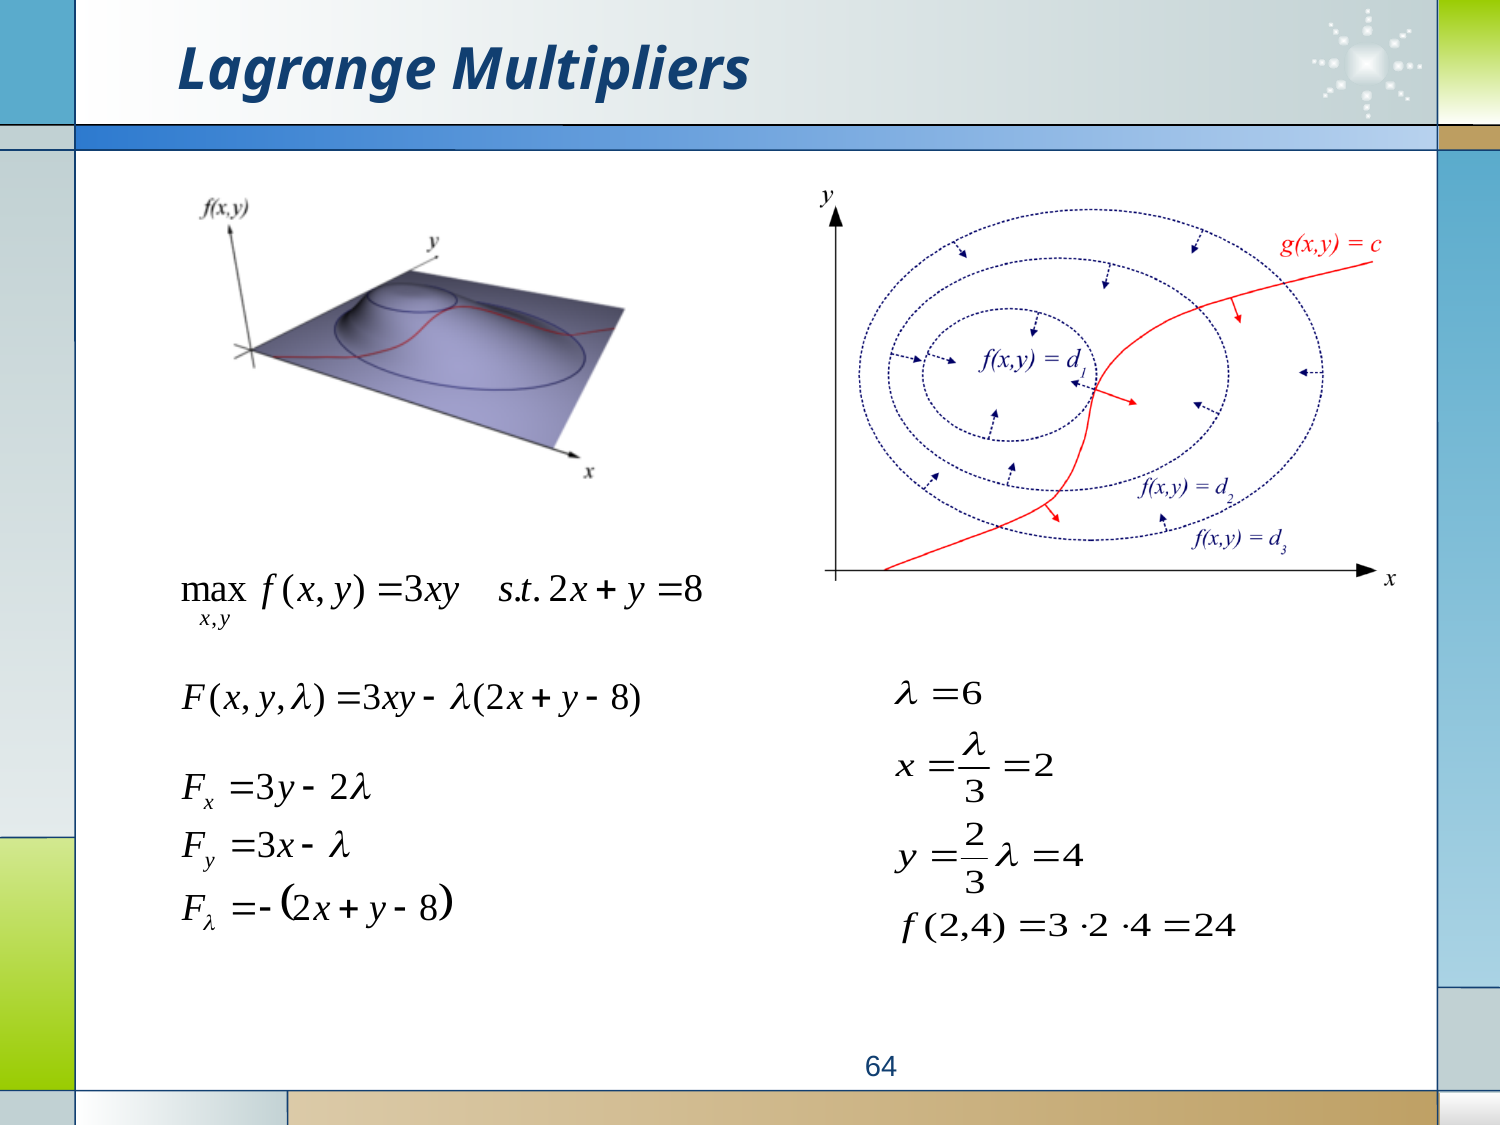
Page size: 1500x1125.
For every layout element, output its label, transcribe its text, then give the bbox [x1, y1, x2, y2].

picture [772, 162, 1426, 613]
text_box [887, 674, 1242, 951]
picture [187, 187, 657, 493]
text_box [174, 762, 456, 938]
title Lagrange Multipliers [162, 19, 1263, 113]
slide_number 64 [562, 1039, 913, 1081]
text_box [174, 562, 710, 638]
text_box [174, 674, 647, 726]
